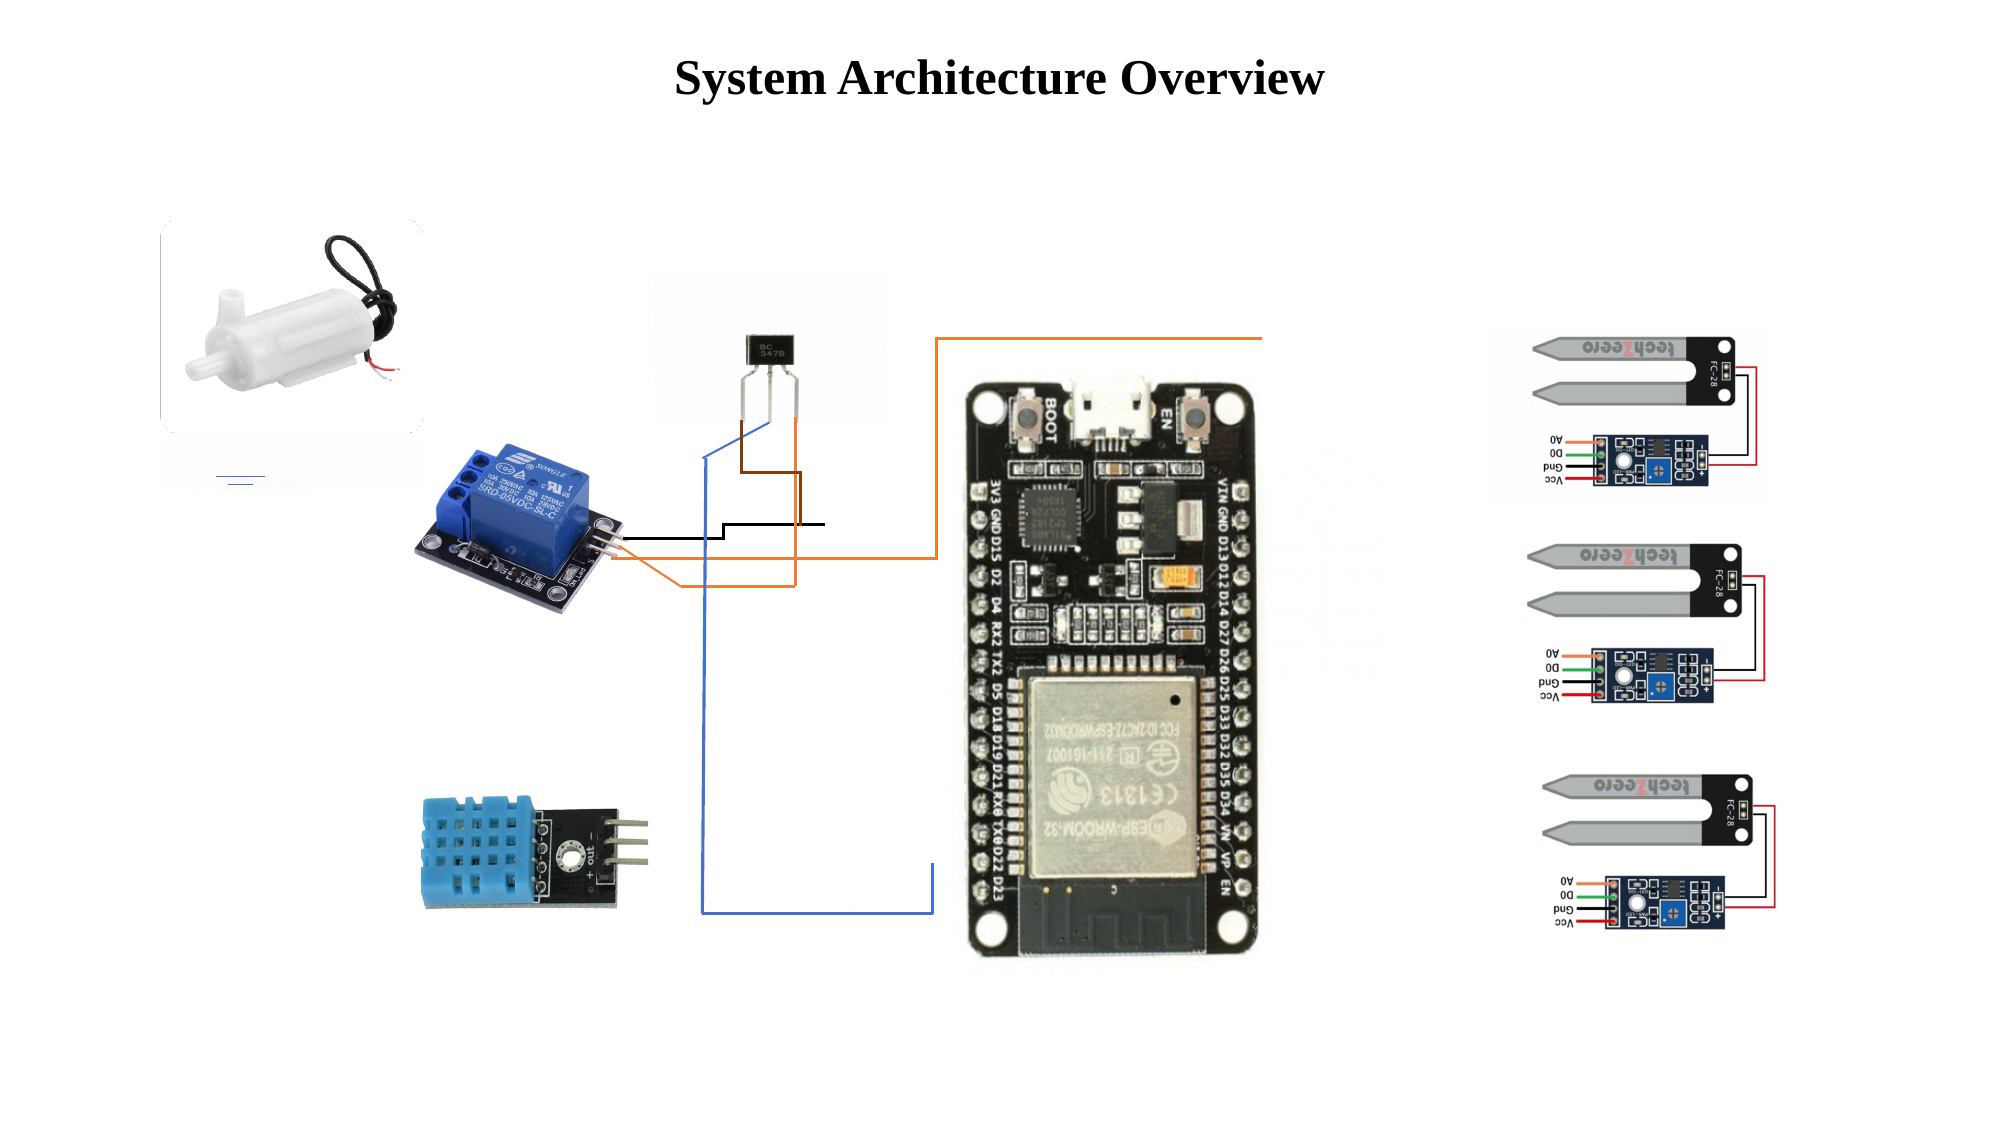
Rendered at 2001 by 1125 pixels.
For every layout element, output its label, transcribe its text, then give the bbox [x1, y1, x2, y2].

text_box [158, 219, 1792, 1008]
text_box System Architecture Overview [500, 37, 1500, 112]
